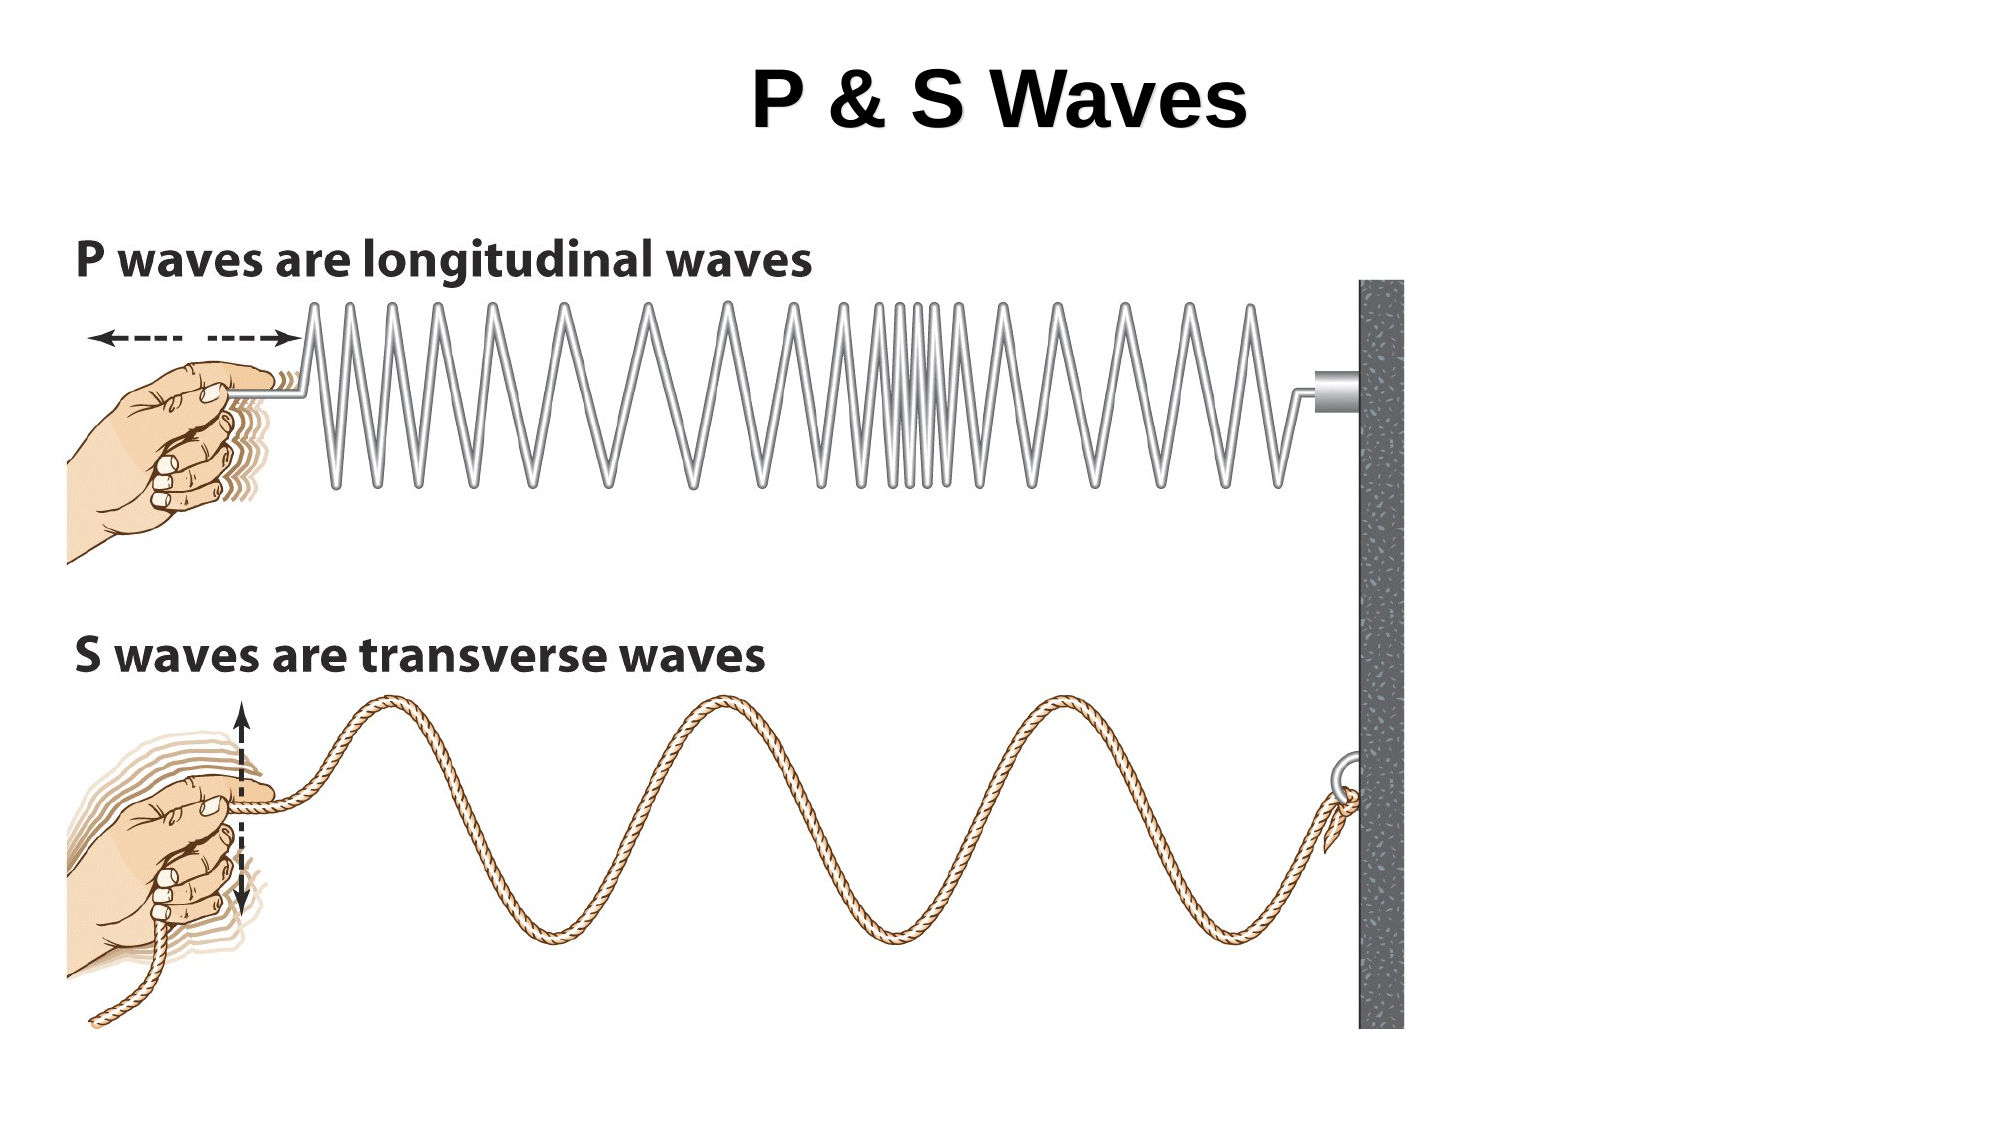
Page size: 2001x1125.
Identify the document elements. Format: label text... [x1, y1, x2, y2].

picture [53, 220, 1413, 1042]
title P & S Waves [33, 24, 1967, 163]
